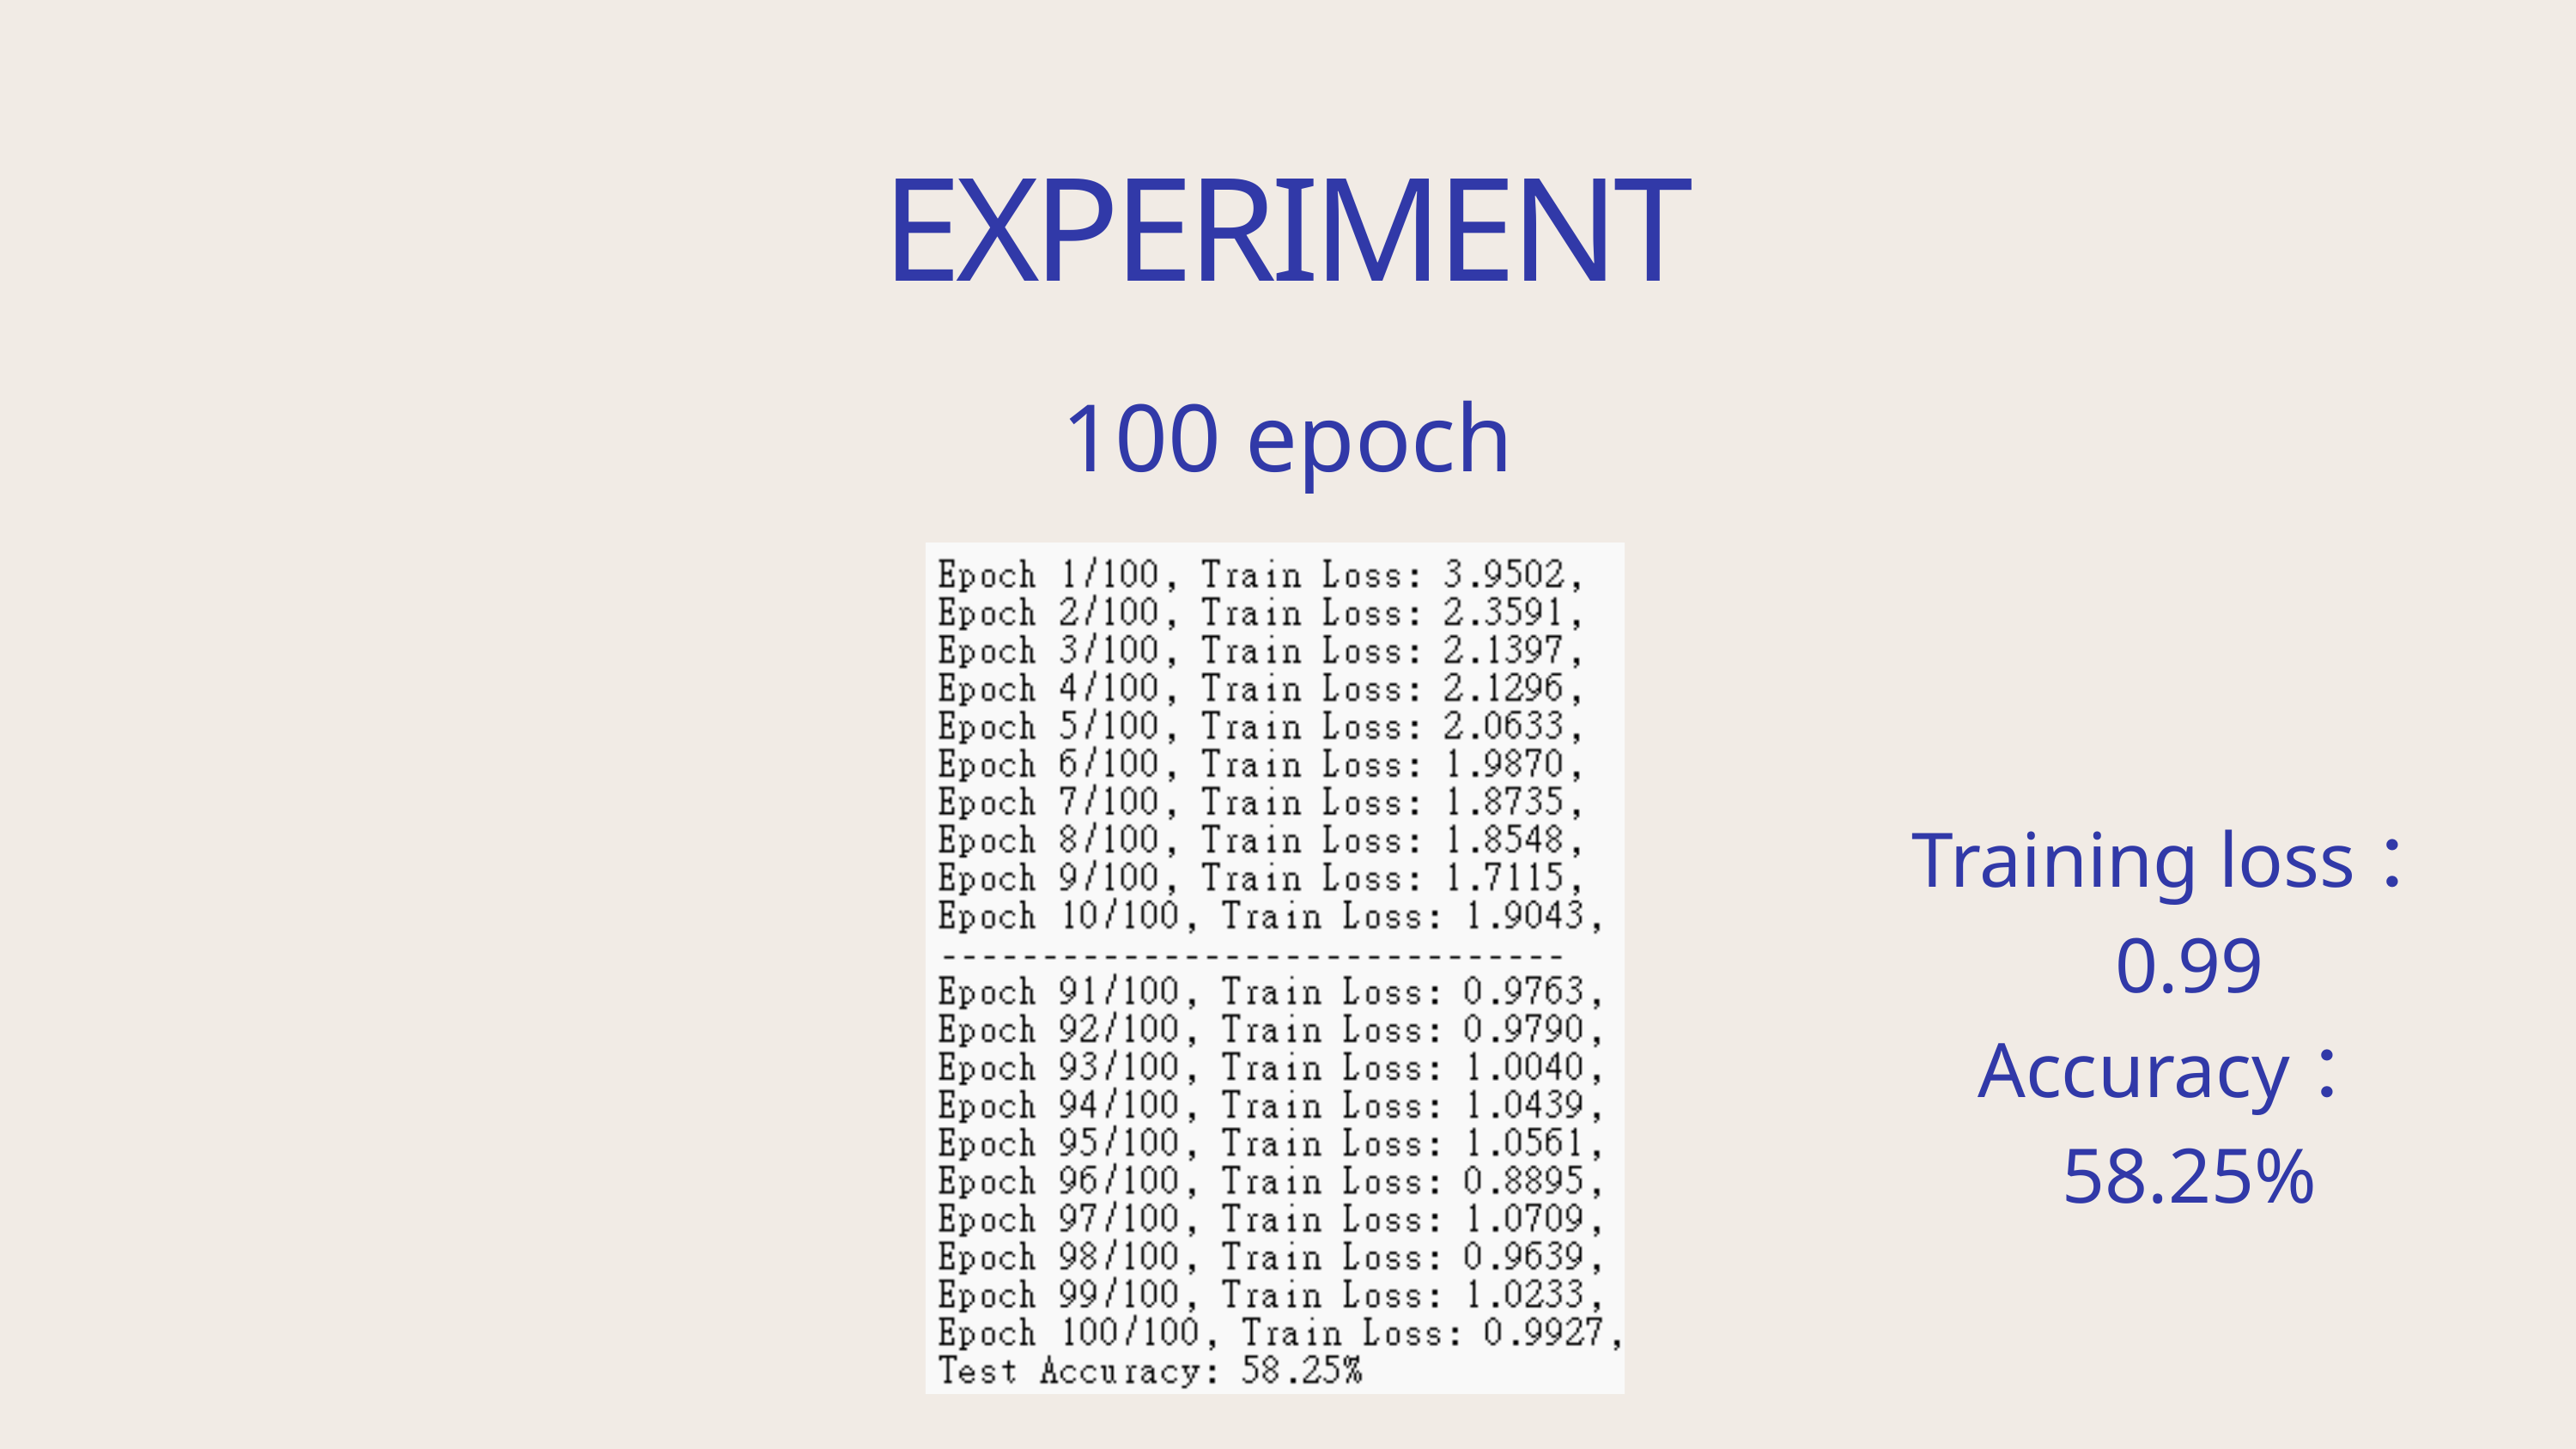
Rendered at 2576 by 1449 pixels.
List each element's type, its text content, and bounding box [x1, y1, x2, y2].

text_box EXPERIMENT [275, 166, 2301, 310]
text_box Training loss：0.99 Accuracy：58.25% [1856, 797, 2524, 1218]
text_box [925, 543, 1625, 1394]
text_box 100 epoch [1054, 360, 1522, 491]
